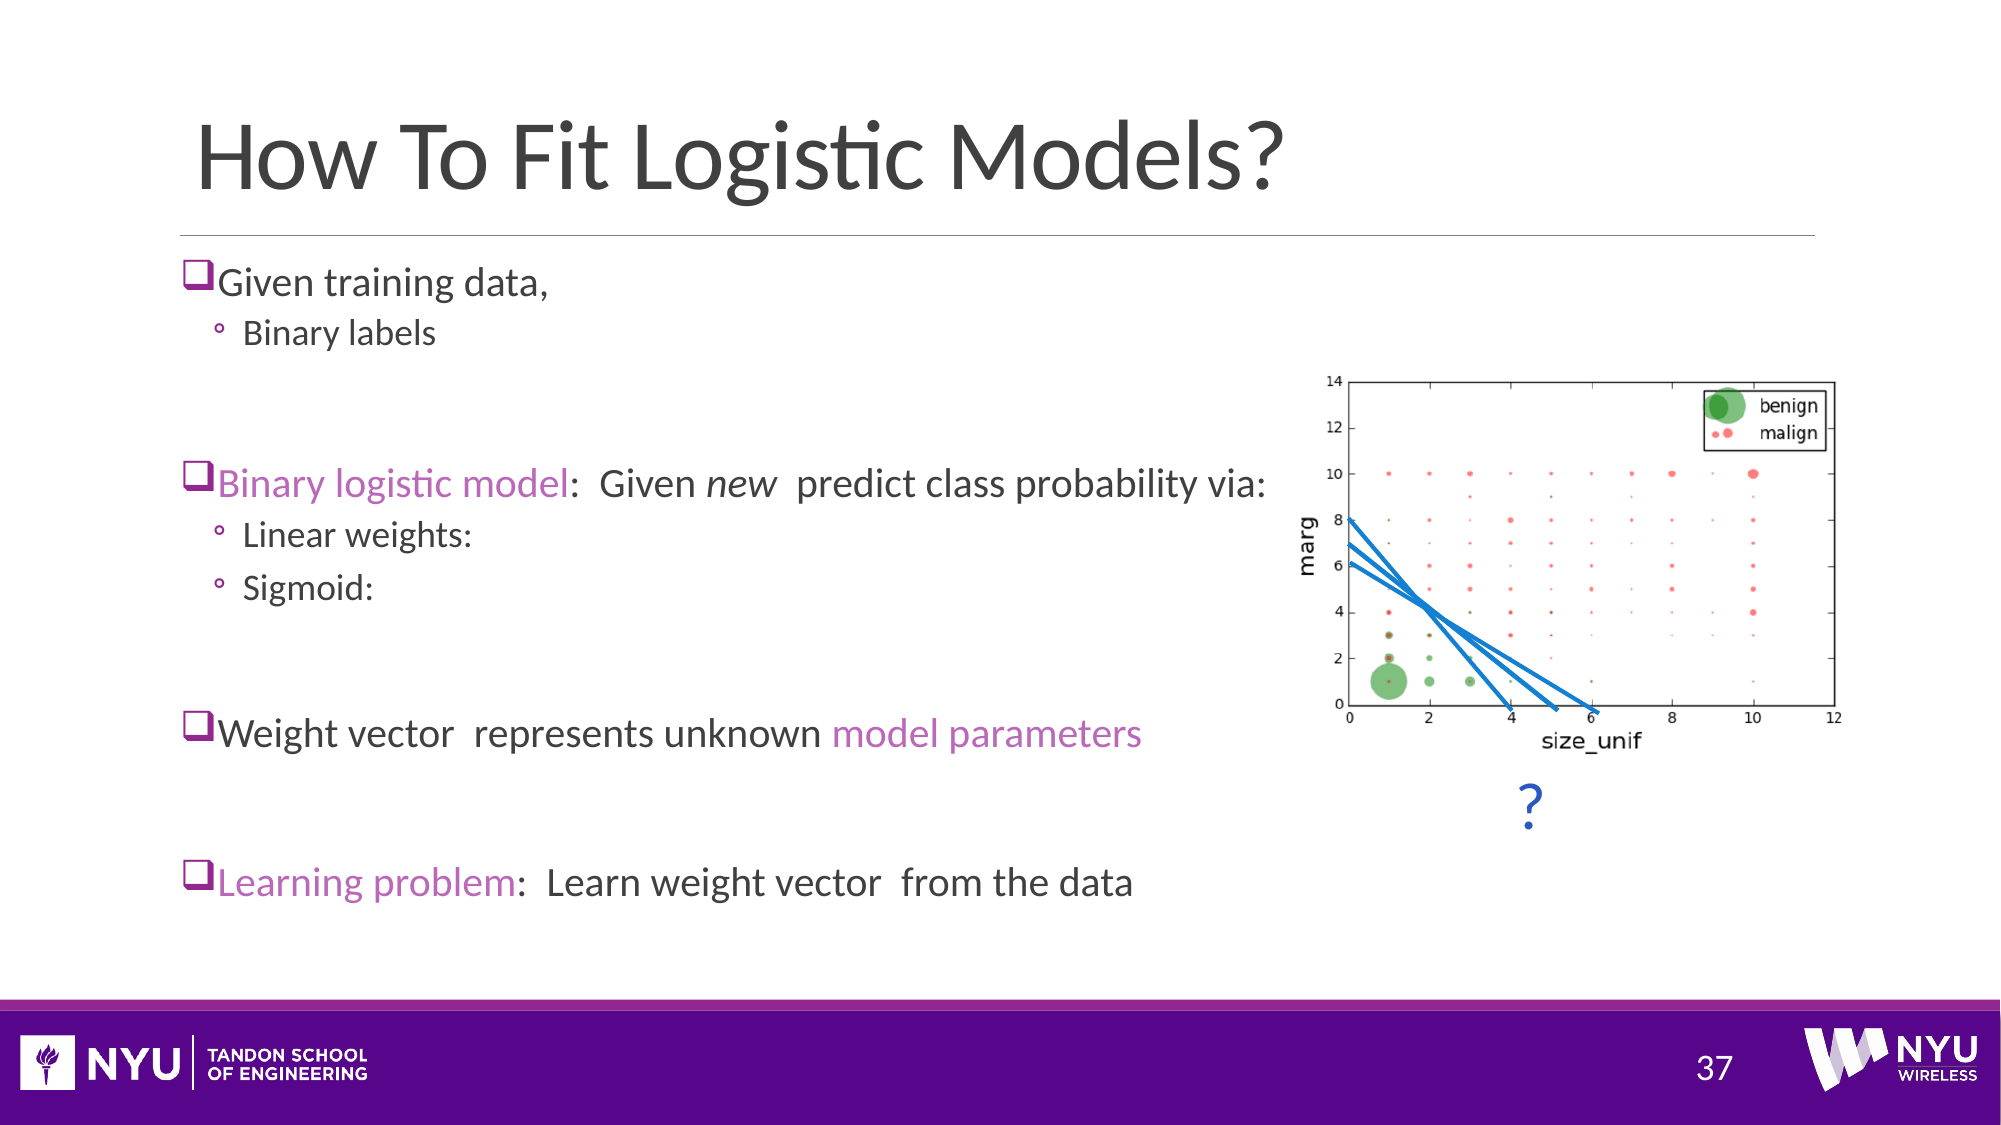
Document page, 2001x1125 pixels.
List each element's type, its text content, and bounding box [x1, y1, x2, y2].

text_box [1347, 517, 1600, 714]
picture [1292, 362, 1856, 763]
text_box ? [1500, 771, 1562, 850]
title How To Fit Logistic Models? [180, 47, 1830, 218]
slide_number 37 [1533, 1035, 1749, 1096]
